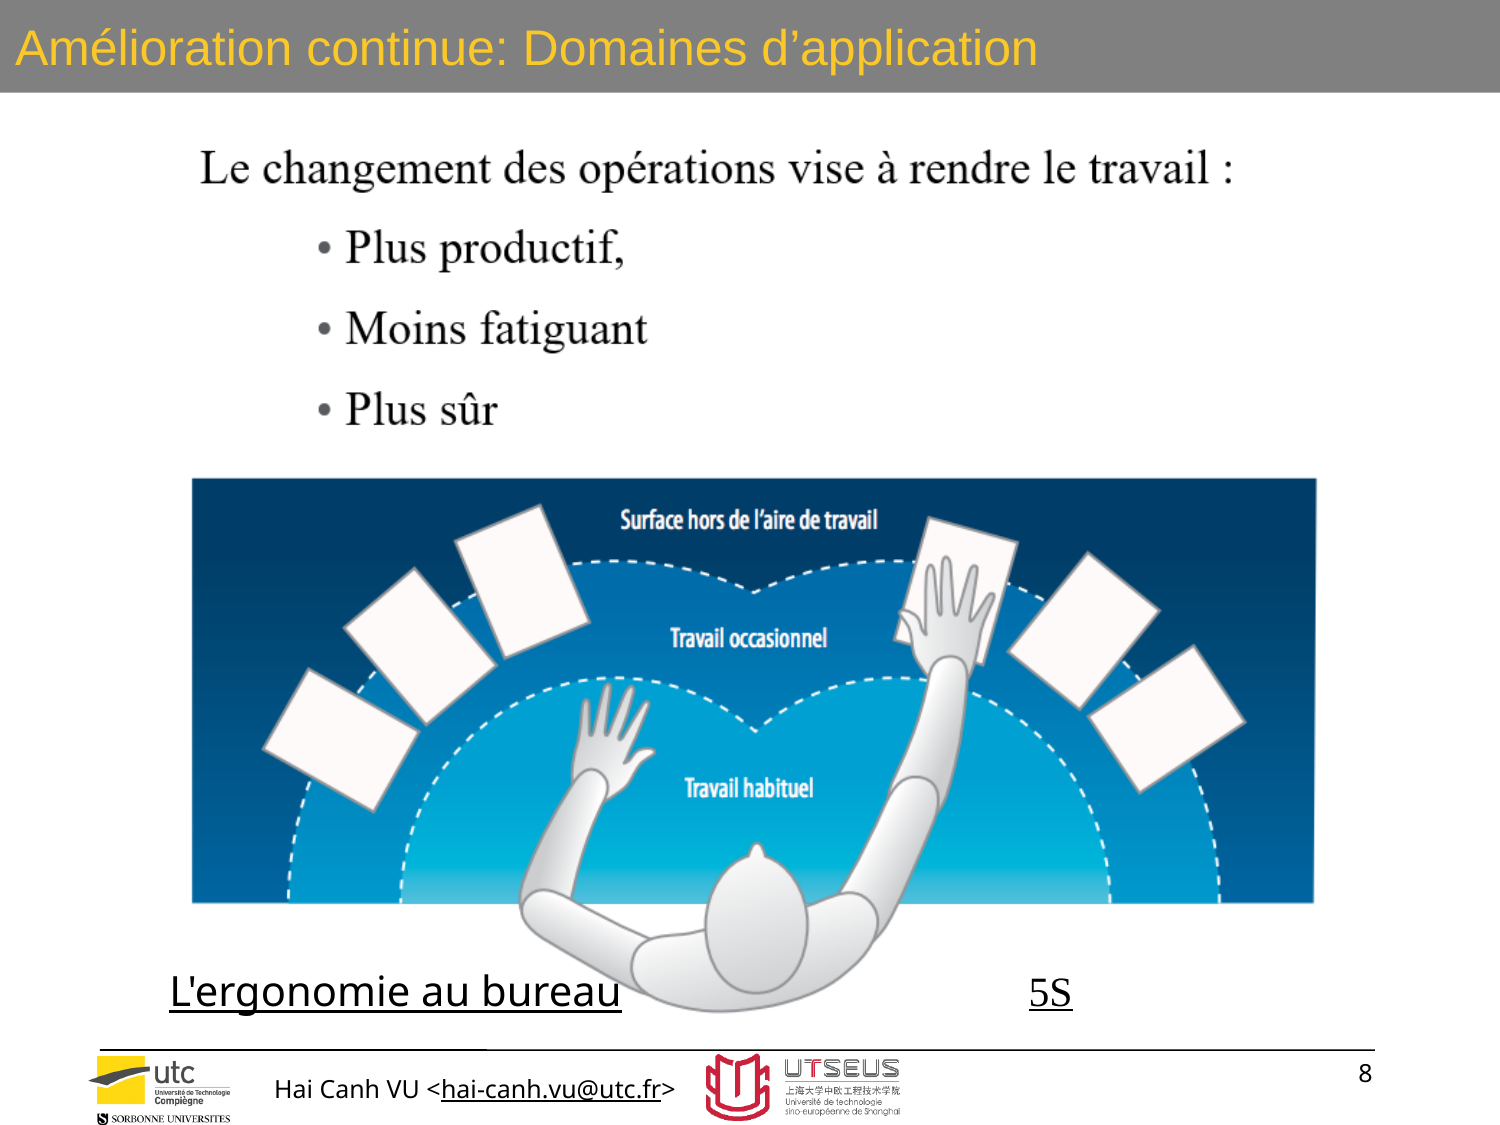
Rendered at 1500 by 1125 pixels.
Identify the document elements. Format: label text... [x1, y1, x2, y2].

picture [182, 116, 1247, 448]
slide_number 8 [1074, 1049, 1388, 1125]
title Amélioration continue: Domaines d’application [0, 0, 1500, 93]
picture [185, 472, 1323, 1021]
text_box L'ergonomie au bureau [154, 957, 637, 1030]
picture [88, 1056, 230, 1125]
picture [702, 1047, 903, 1125]
